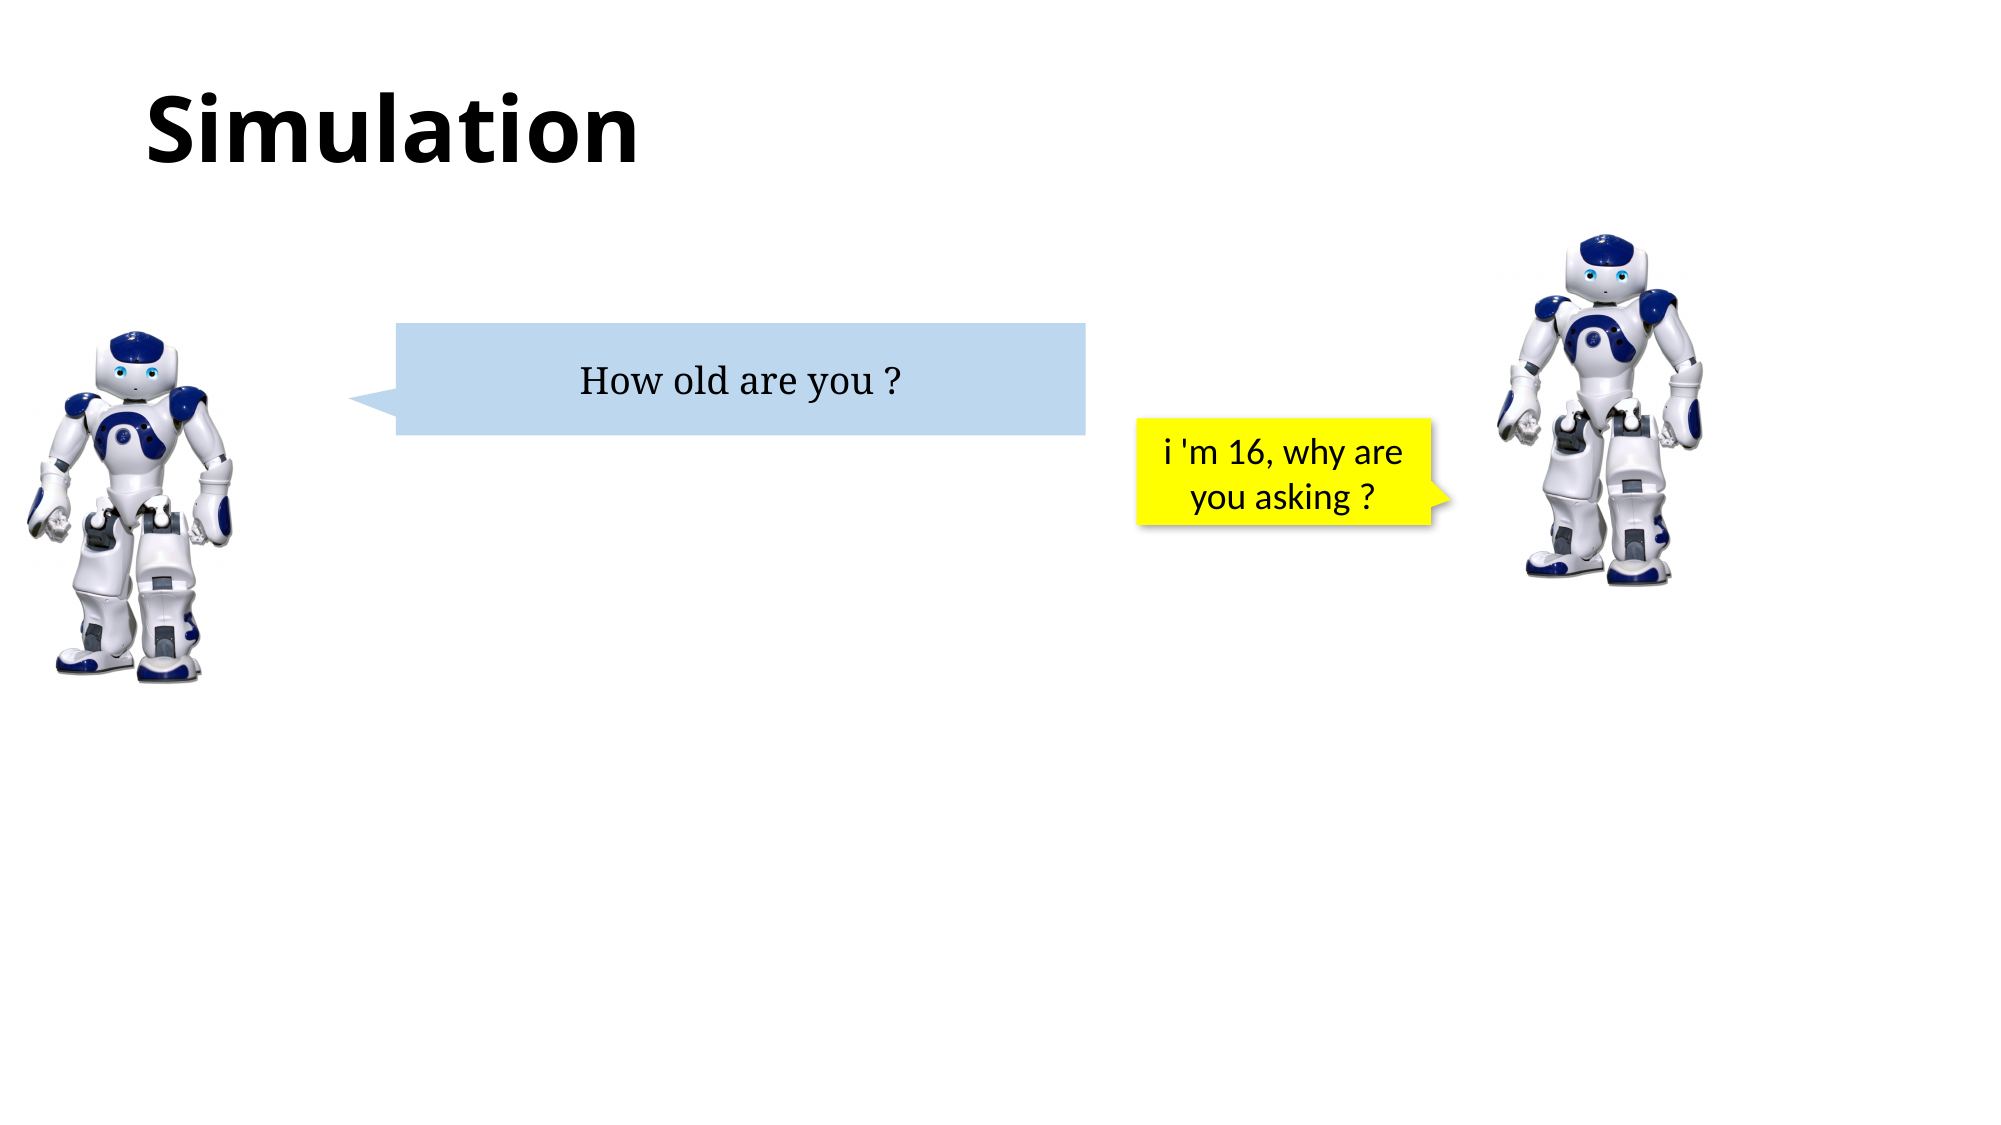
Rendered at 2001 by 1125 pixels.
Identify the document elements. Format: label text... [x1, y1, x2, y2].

text_box i 'm 16, why are you asking ? [1136, 417, 1452, 526]
picture [26, 330, 234, 685]
text_box How old are you ? [346, 322, 1087, 436]
text_box Simulation [130, 32, 863, 234]
picture [1496, 233, 1704, 588]
